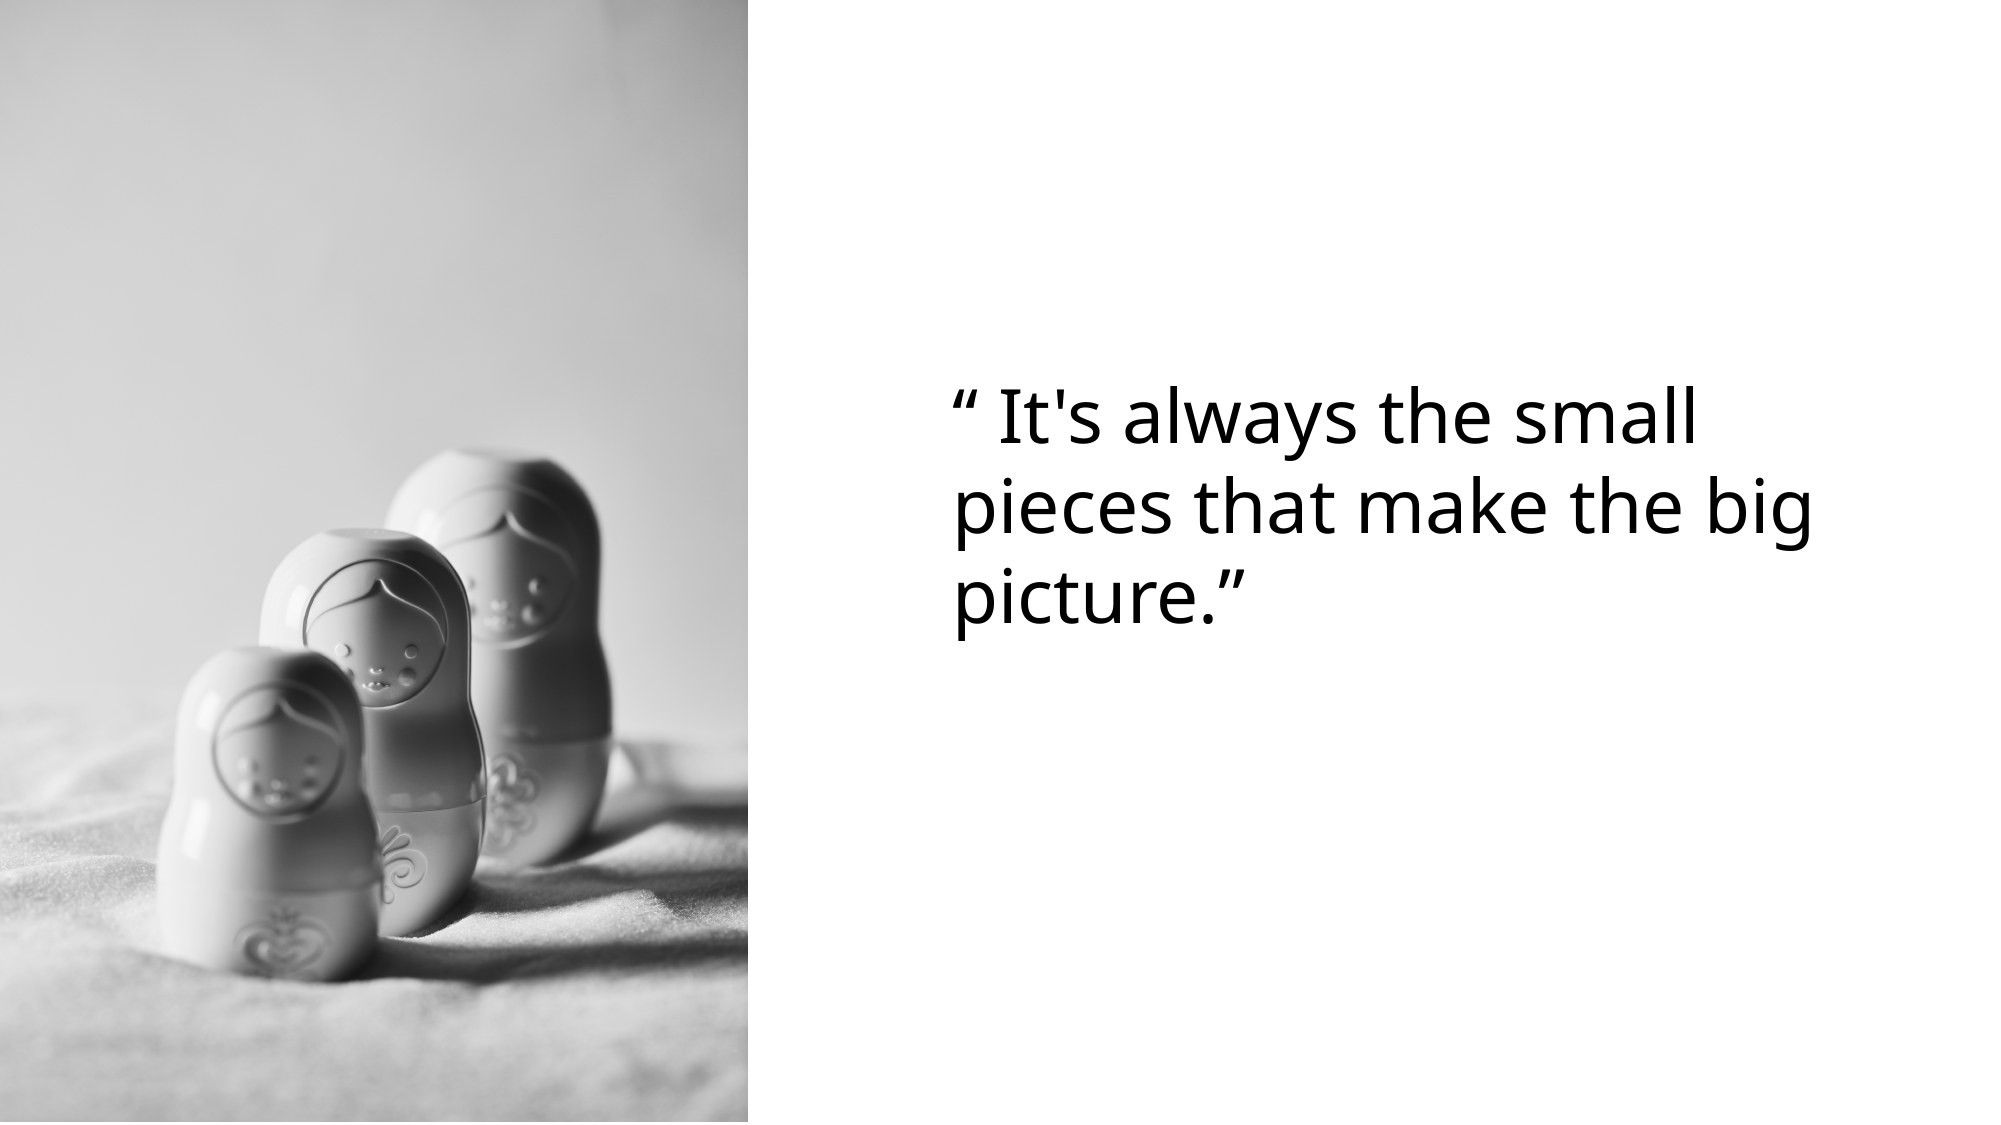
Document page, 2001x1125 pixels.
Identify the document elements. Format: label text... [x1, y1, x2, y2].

picture [0, 0, 748, 1122]
text_box ‘‘ It's always the small pieces that make the big picture.’’ [937, 290, 1913, 736]
